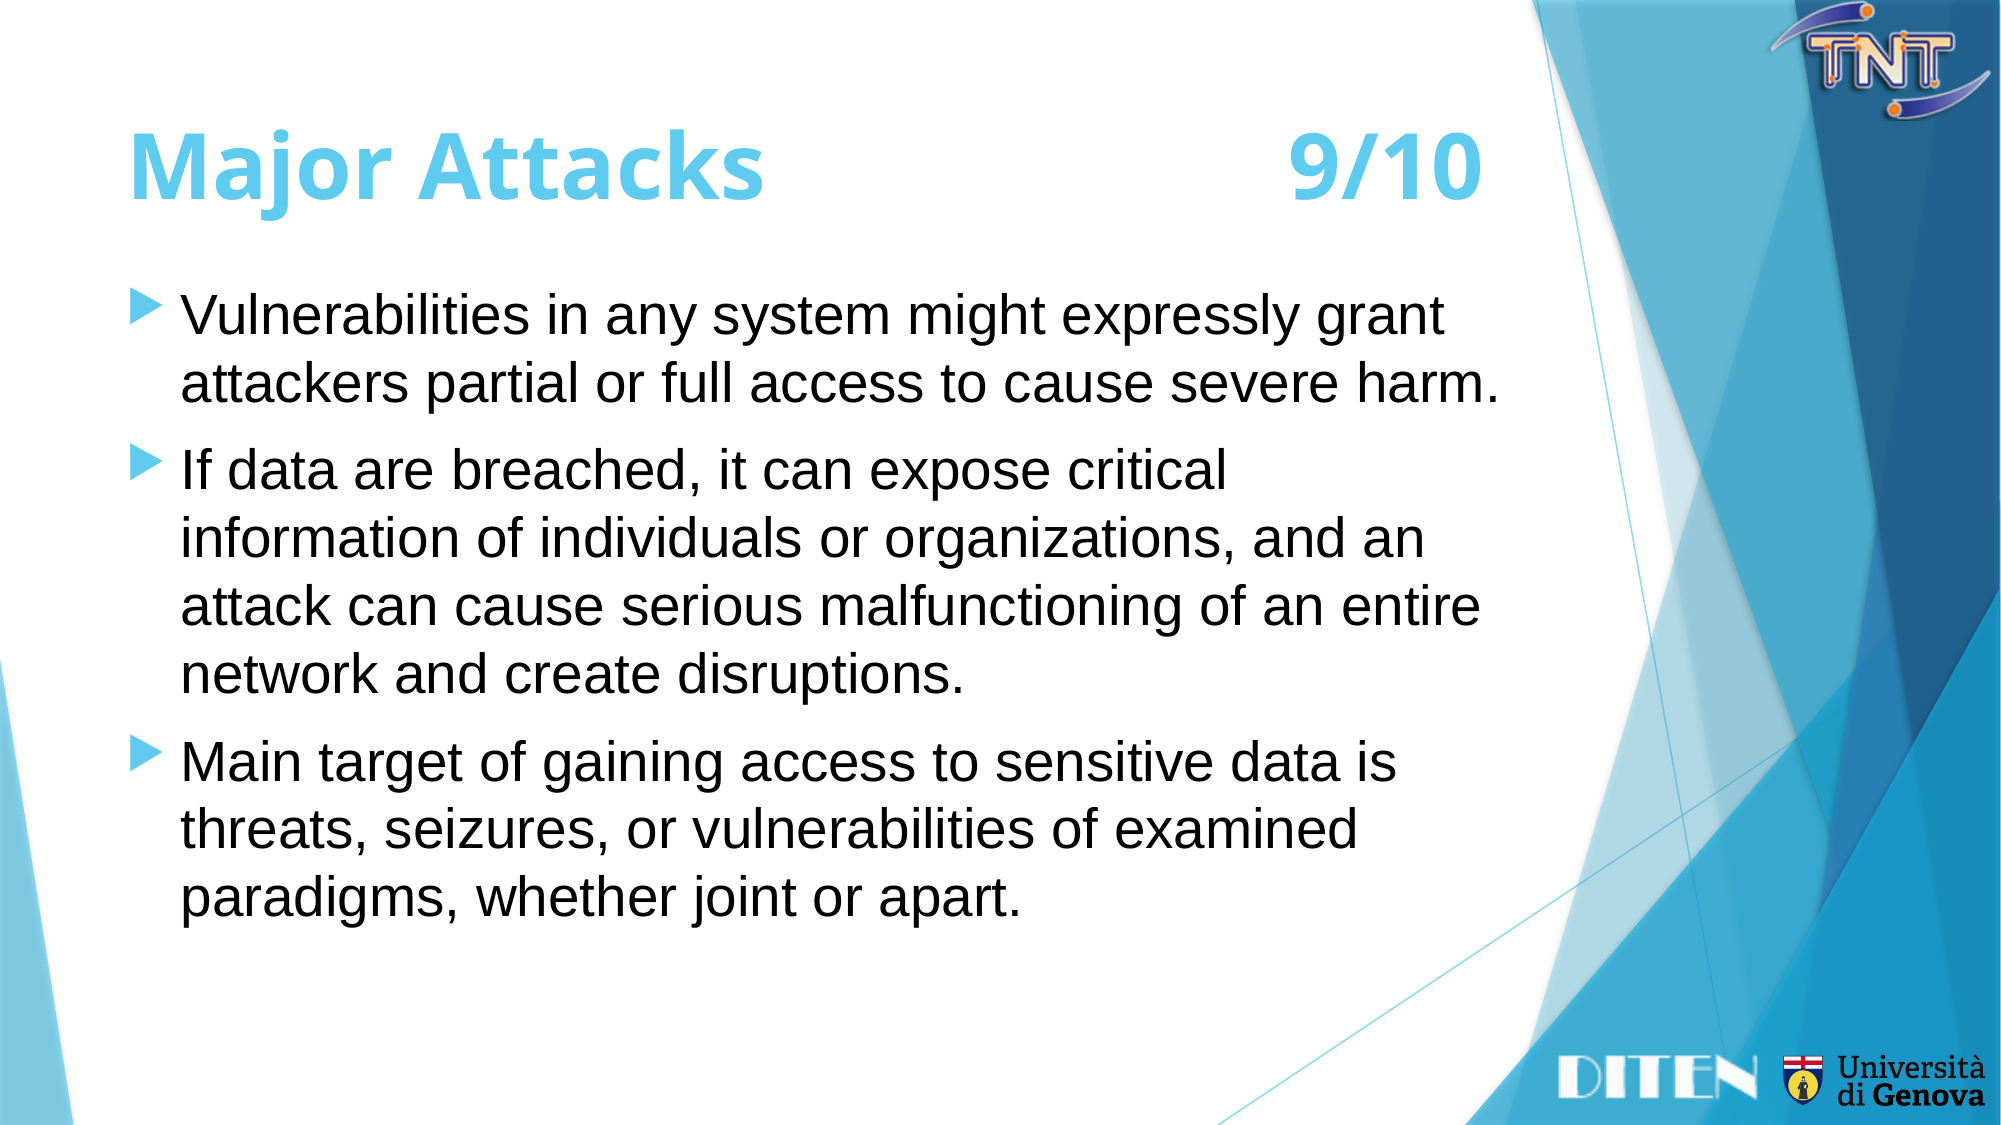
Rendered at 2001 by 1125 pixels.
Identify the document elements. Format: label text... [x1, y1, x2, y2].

picture [1557, 1050, 1985, 1110]
picture [1759, 0, 1994, 121]
list Vulnerabilities in any system might expressly grant attackers partial or full access to cause severe harm. If data are breached, it can expose critical information of individuals or organizations, and an attack can cause serious malfunctioning of an entire network and create disruptions. Main target of gaining access to sensitive data is threats, seizures, or vulnerabilities of examined paradigms, whether joint or apart. [111, 270, 1522, 992]
title Major Attacks 9/10 [111, 99, 1522, 220]
